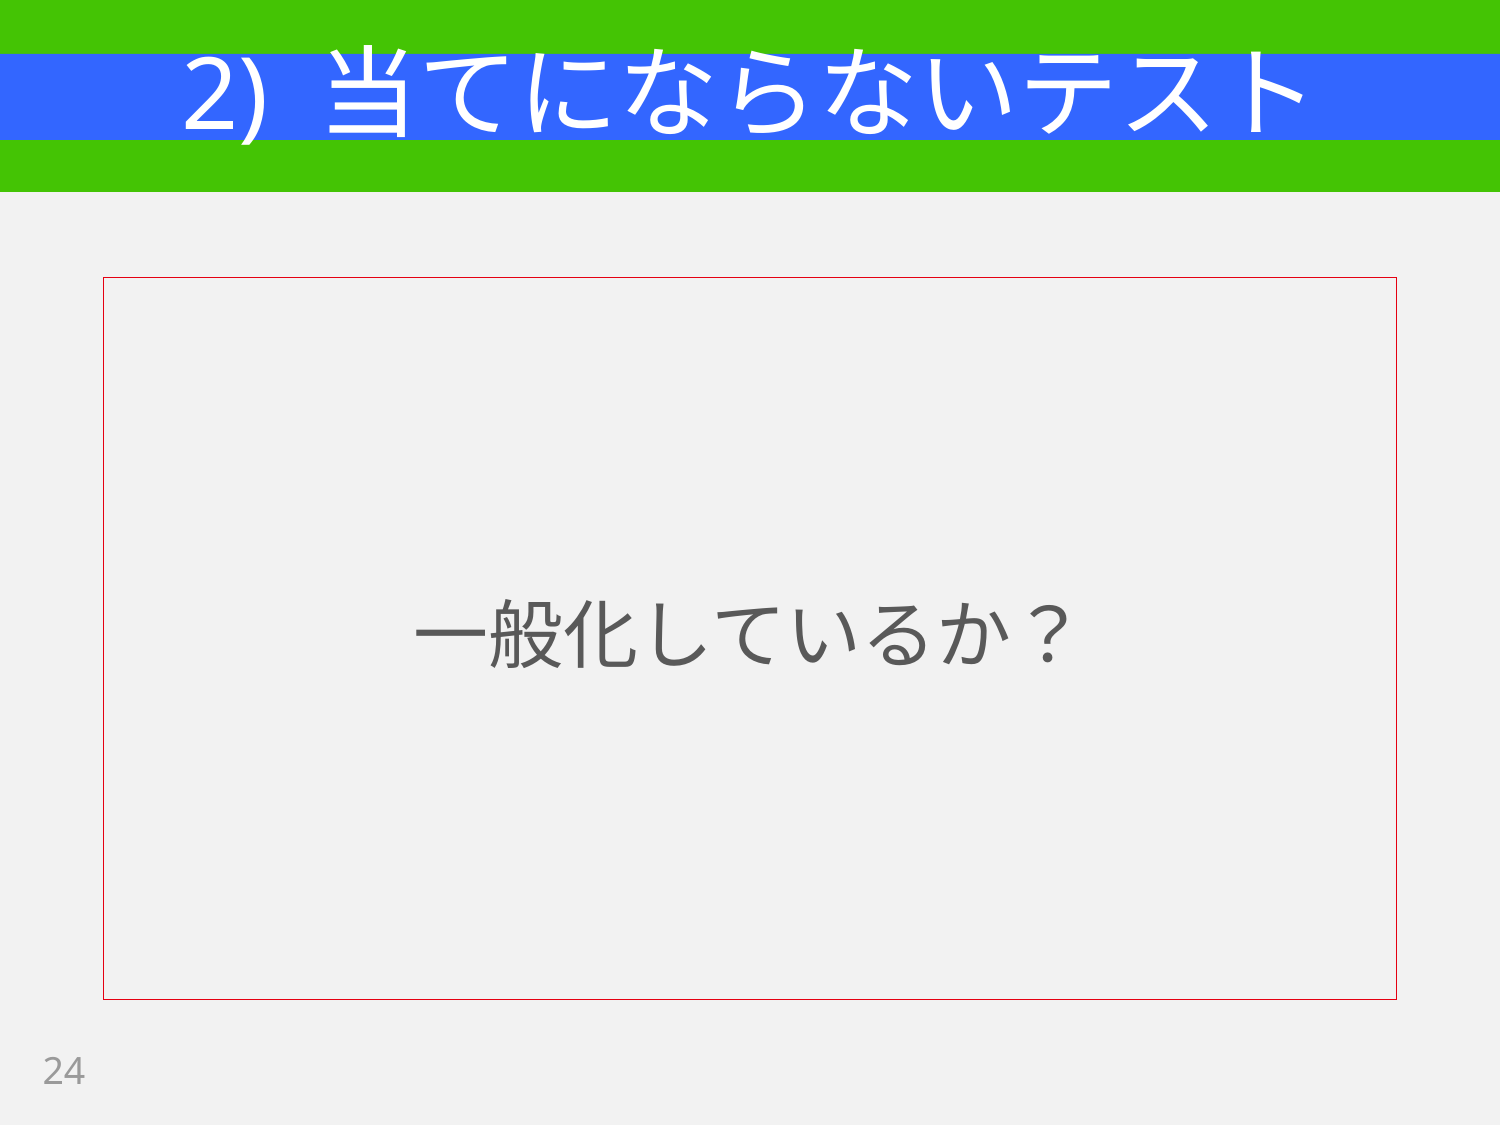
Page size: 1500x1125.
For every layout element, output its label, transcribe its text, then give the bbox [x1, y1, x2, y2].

list 一般化しているか？ [103, 277, 1397, 1000]
title 2) 当てにならないテスト [0, 53, 1500, 140]
slide_number 24 [27, 1042, 146, 1102]
